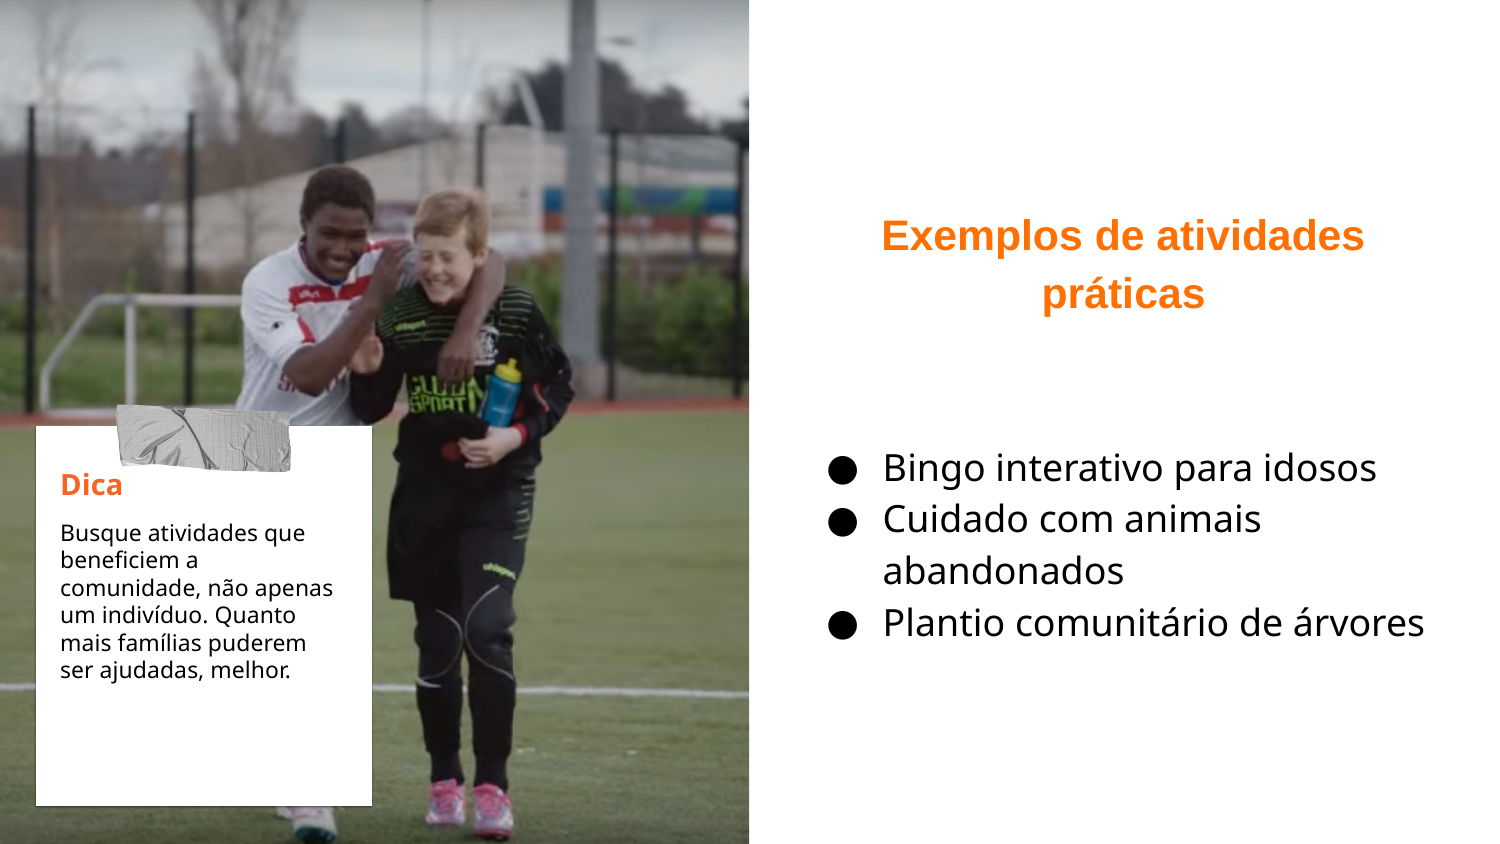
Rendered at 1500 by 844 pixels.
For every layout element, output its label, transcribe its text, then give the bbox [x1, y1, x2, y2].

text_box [21, 403, 386, 821]
list Exemplos de atividades práticas Bingo interativo para idosos Cuidado com animais abandonados Plantio comunitário de árvores [792, 160, 1455, 683]
picture [0, 0, 750, 844]
